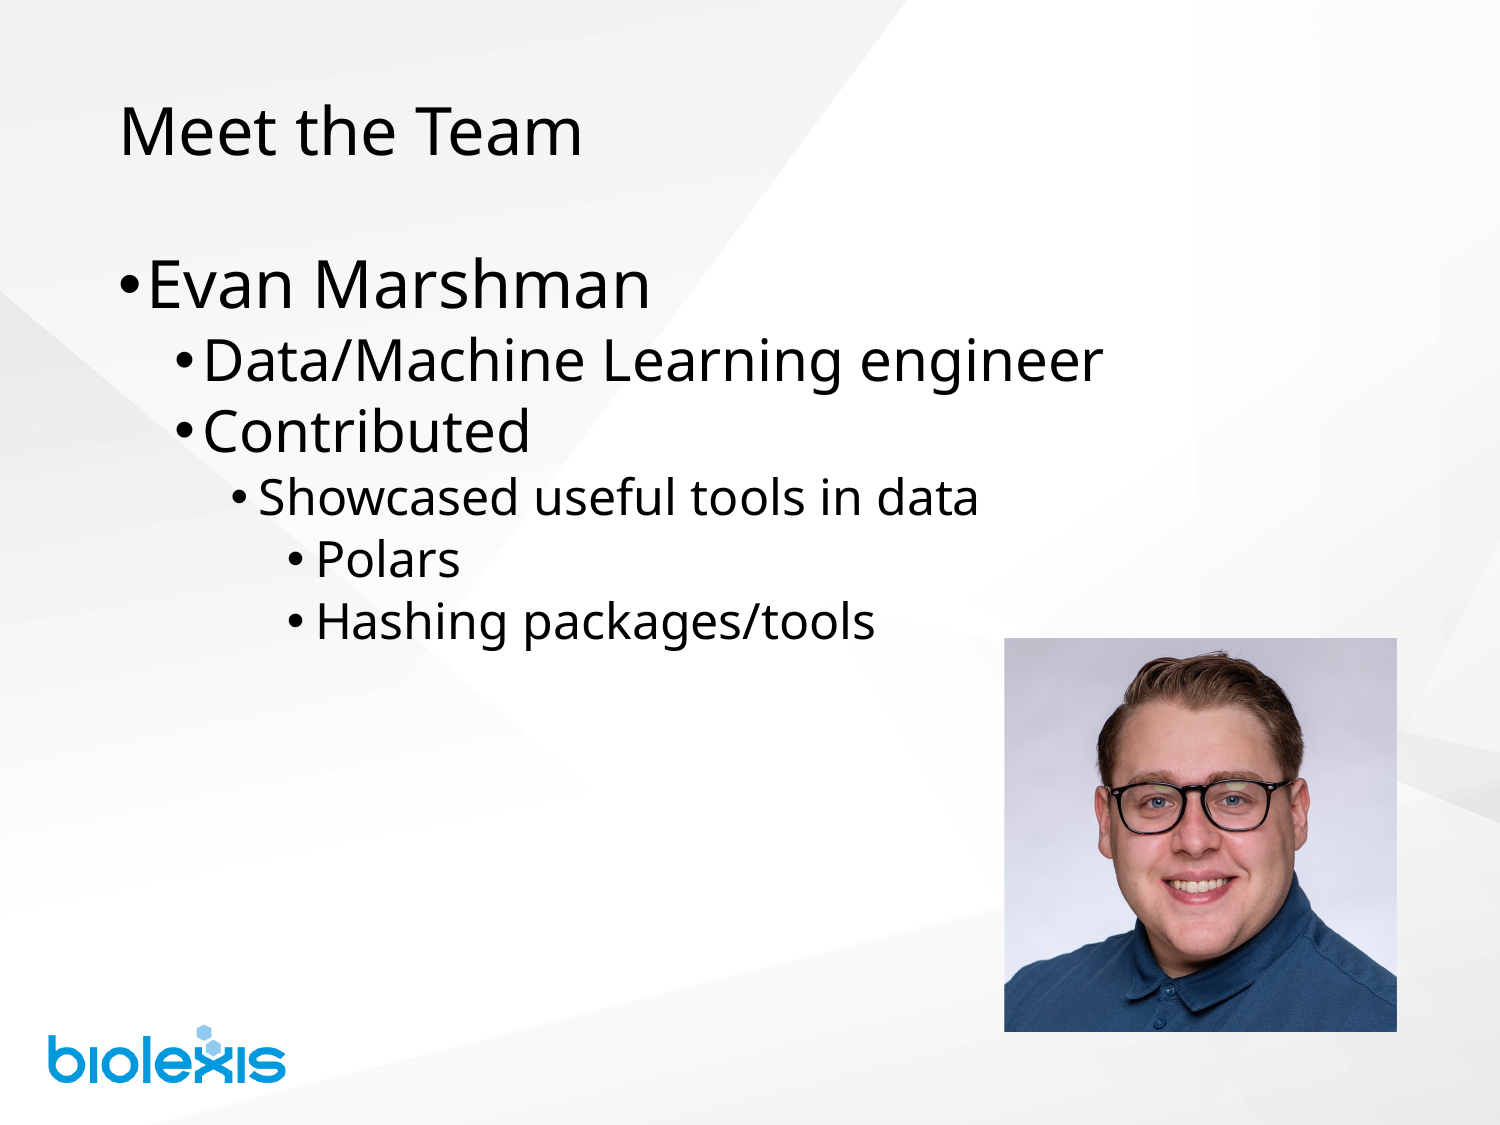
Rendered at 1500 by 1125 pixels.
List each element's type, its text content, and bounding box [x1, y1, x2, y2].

title Meet the Team [103, 59, 1397, 208]
list Evan Marshman Data/Machine Learning engineer Contributed Showcased useful tools in data Polars Hashing packages/tools [103, 243, 1413, 1032]
picture [0, 0, 1500, 1125]
